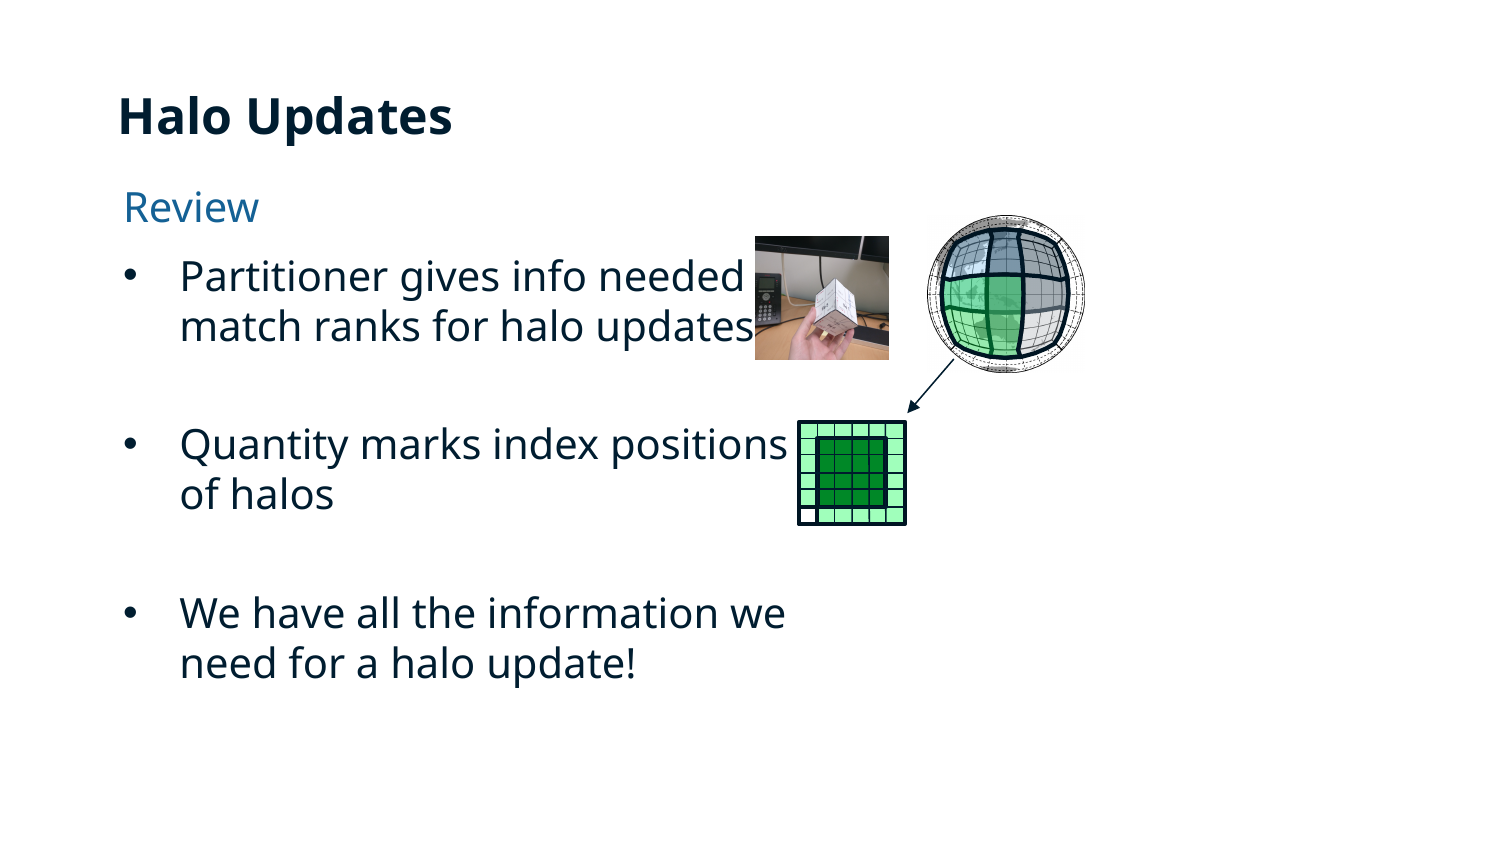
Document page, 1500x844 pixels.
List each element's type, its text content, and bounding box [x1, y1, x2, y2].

text_box Review Partitioner gives info needed to match ranks for halo updates Quantity marks index positions of halos We have all the information we need for a halo update! [108, 173, 834, 709]
picture [755, 236, 889, 360]
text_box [799, 421, 906, 525]
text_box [907, 358, 955, 414]
text_box Halo Updates [103, 83, 1397, 208]
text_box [927, 215, 1085, 373]
